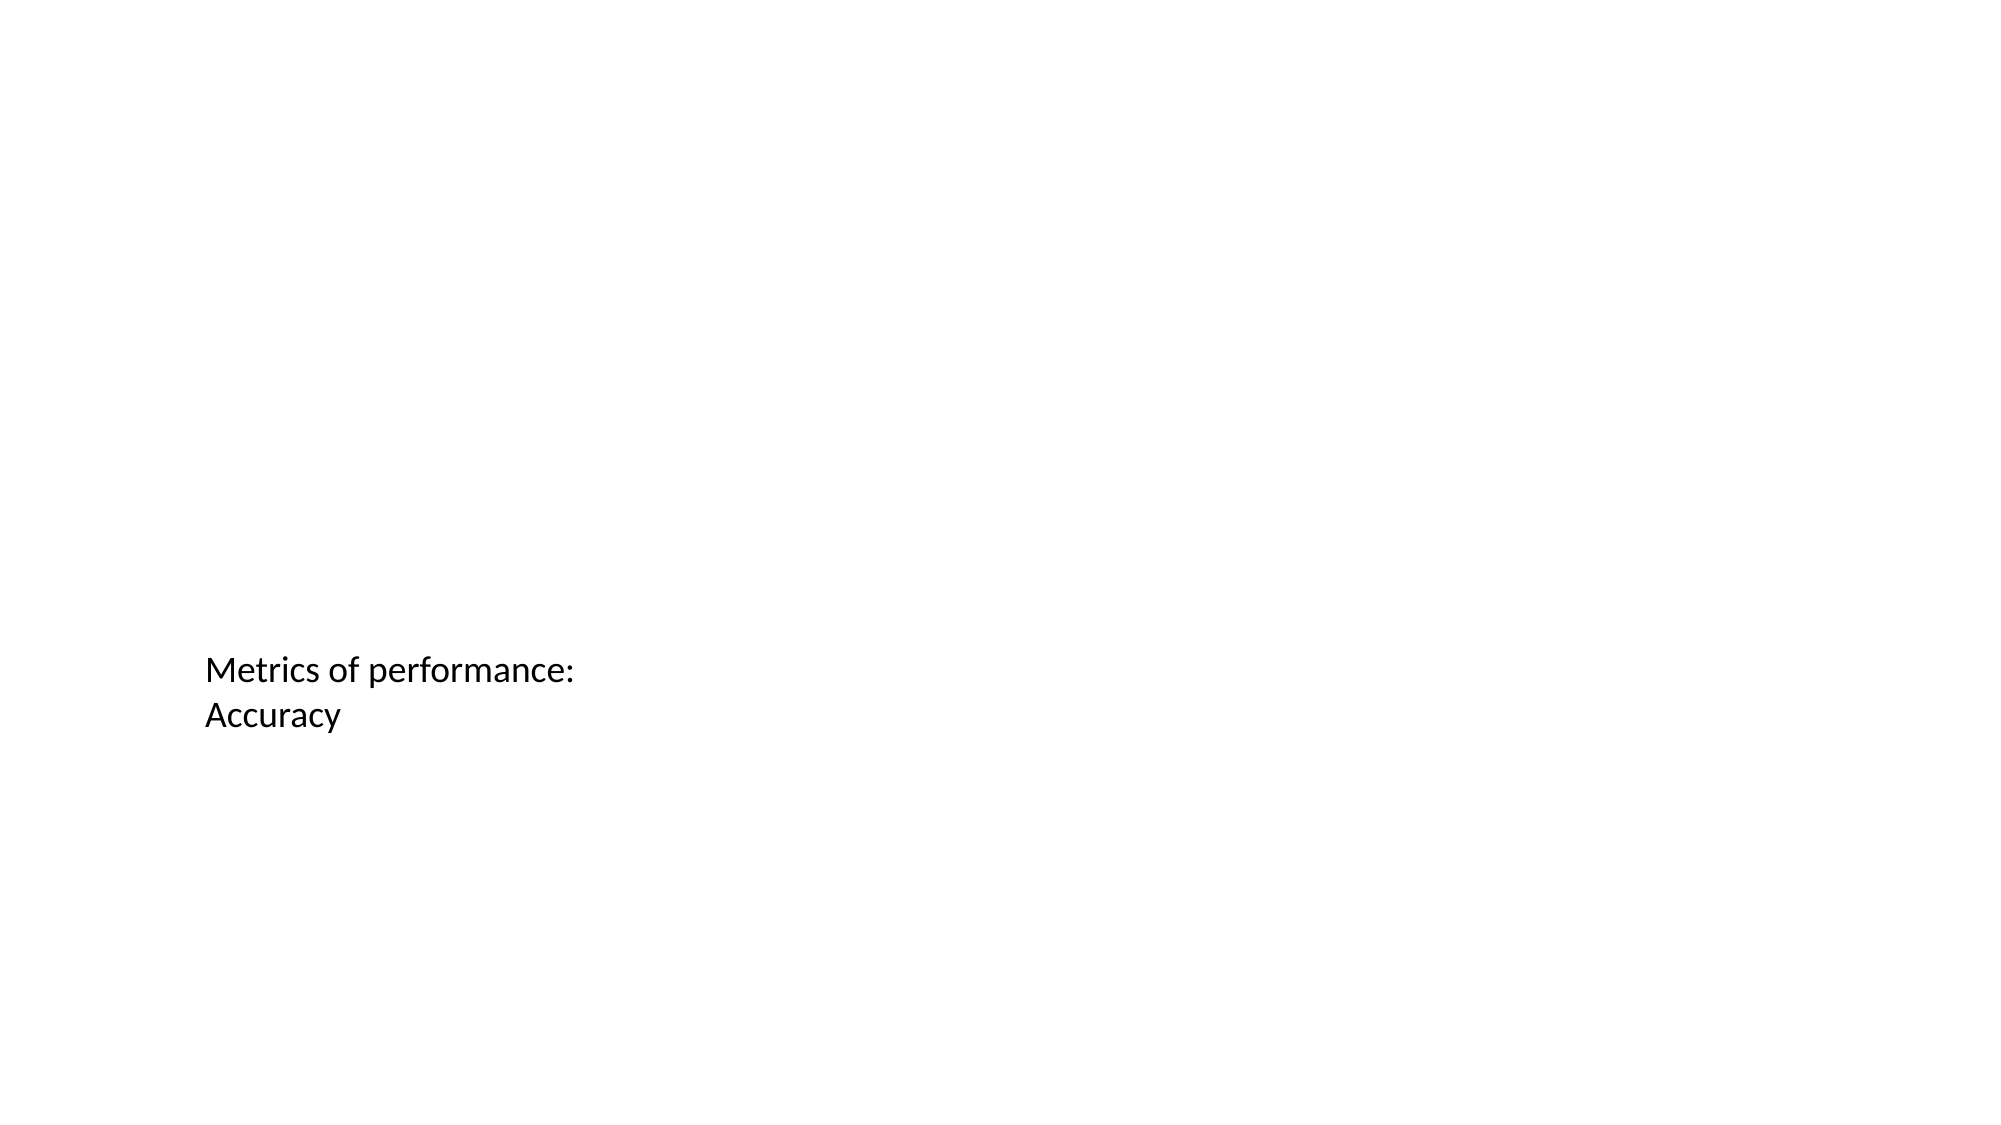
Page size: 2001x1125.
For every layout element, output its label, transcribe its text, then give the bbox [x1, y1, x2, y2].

text_box Metrics of performance: Accuracy [190, 637, 1248, 743]
